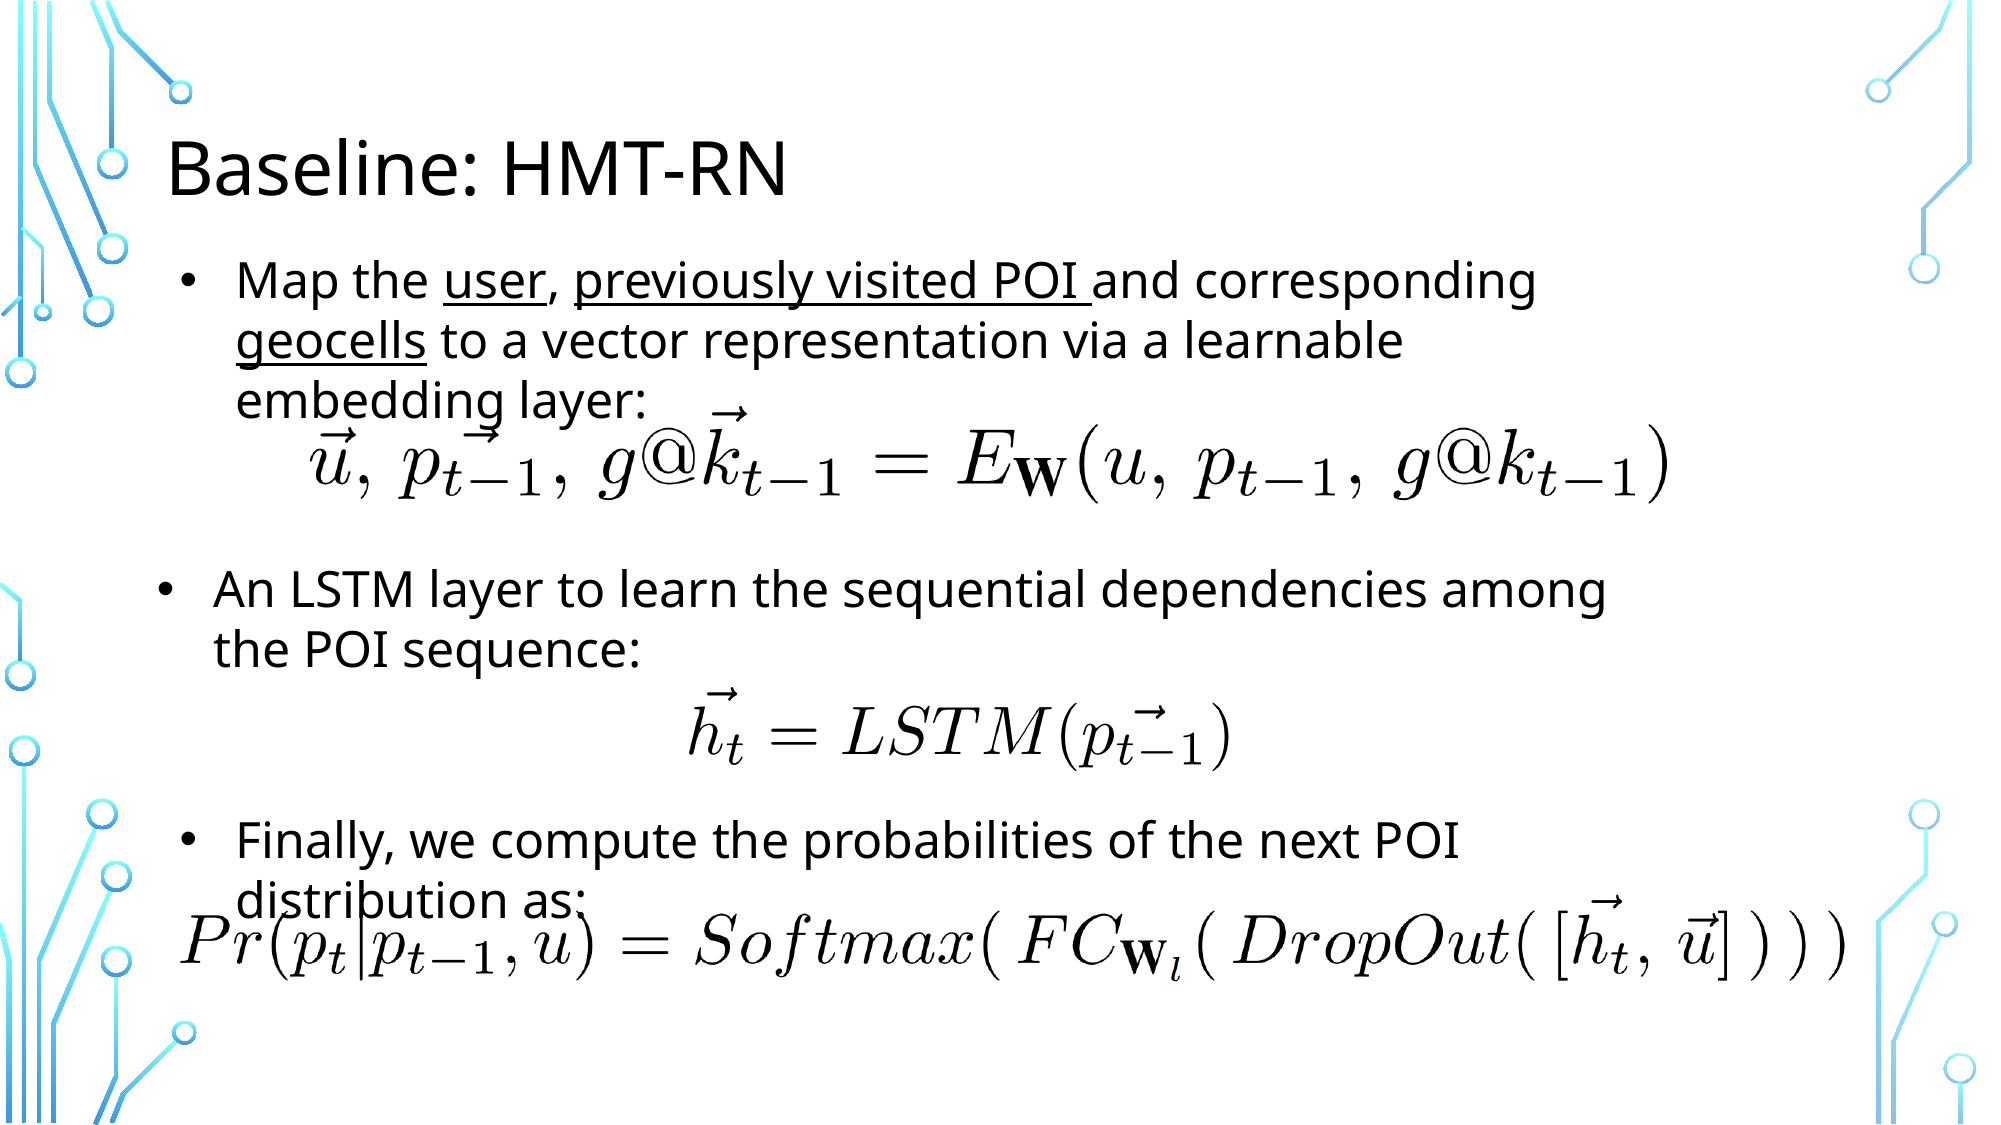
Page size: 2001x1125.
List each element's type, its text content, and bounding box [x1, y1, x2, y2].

picture [676, 676, 1237, 781]
text_box Baseline: HMT-RN [150, 113, 1622, 218]
text_box Map the user, previously visited POI and corresponding geocells to a vector representation via a learnable embedding layer: [164, 241, 1683, 437]
picture [299, 394, 1701, 509]
text_box An LSTM layer to learn the sequential dependencies among the POI sequence: [142, 550, 1661, 686]
text_box Finally, we compute the probabilities of the next POI distribution as: [164, 801, 1683, 888]
picture [164, 888, 1856, 993]
